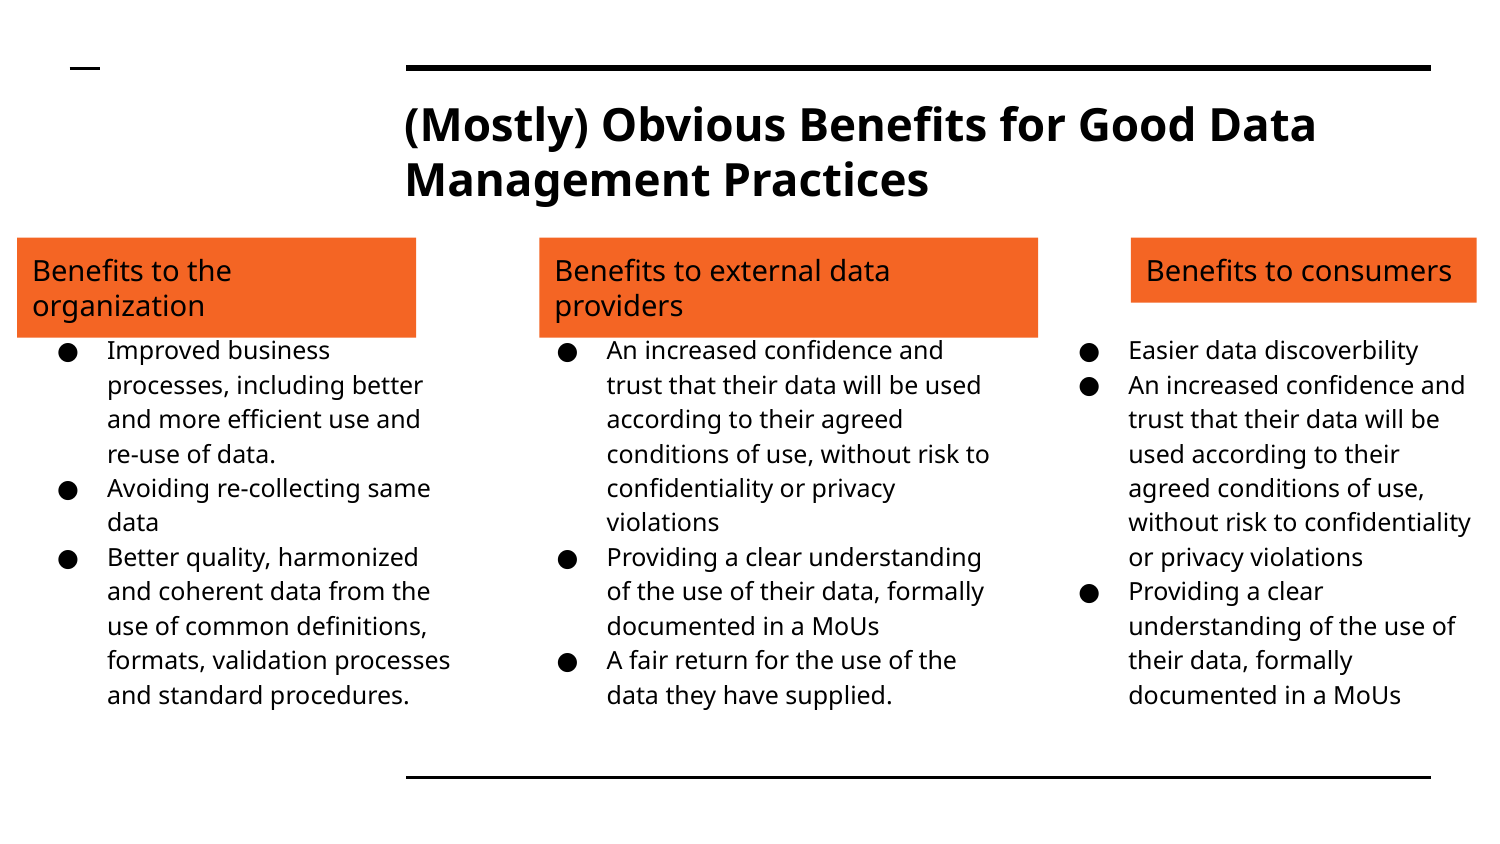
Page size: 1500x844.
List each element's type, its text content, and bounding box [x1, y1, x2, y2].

text_box Improved business processes, including better and more efficient use and re-use of data. Avoiding re-collecting same data Better quality, harmonized and coherent data from the use of common definitions, formats, validation processes and standard procedures. [17, 315, 469, 725]
title (Mostly) Obvious Benefits for Good Data Management Practices [389, 80, 1455, 185]
text_box Benefits to consumers [1130, 237, 1477, 303]
text_box Easier data discoverbility An increased confidence and trust that their data will be used according to their agreed conditions of use, without risk to confidentiality or privacy violations Providing a clear understanding of the use of their data, formally documented in a MoUs [1038, 315, 1491, 725]
text_box An increased confidence and trust that their data will be used according to their agreed conditions of use, without risk to confidentiality or privacy violations Providing a clear understanding of the use of their data, formally documented in a MoUs A fair return for the use of the data they have supplied. [516, 315, 1009, 725]
text_box Benefits to external data providers [539, 237, 1039, 338]
text_box Benefits to the organization [17, 237, 417, 315]
